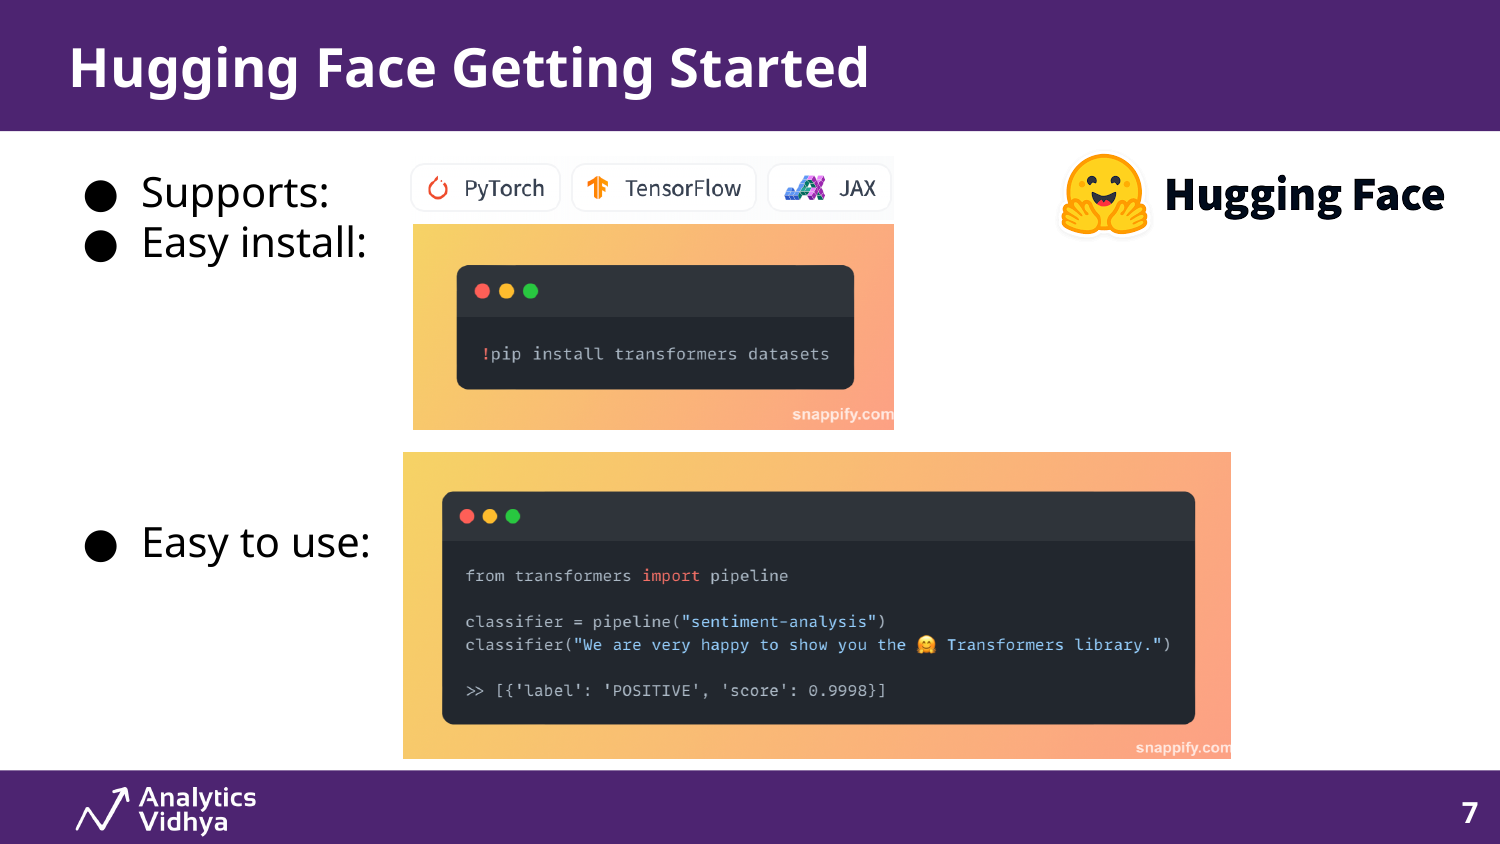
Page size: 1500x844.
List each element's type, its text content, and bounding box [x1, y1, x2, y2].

picture [413, 224, 895, 431]
slide_number 7 [1403, 779, 1494, 844]
picture [403, 451, 1231, 760]
list Supports: Easy install: Easy to use: [51, 151, 1449, 716]
title Hugging Face Getting Started [0, 0, 1500, 132]
picture [403, 155, 895, 221]
picture [1039, 137, 1468, 252]
picture [68, 783, 263, 840]
